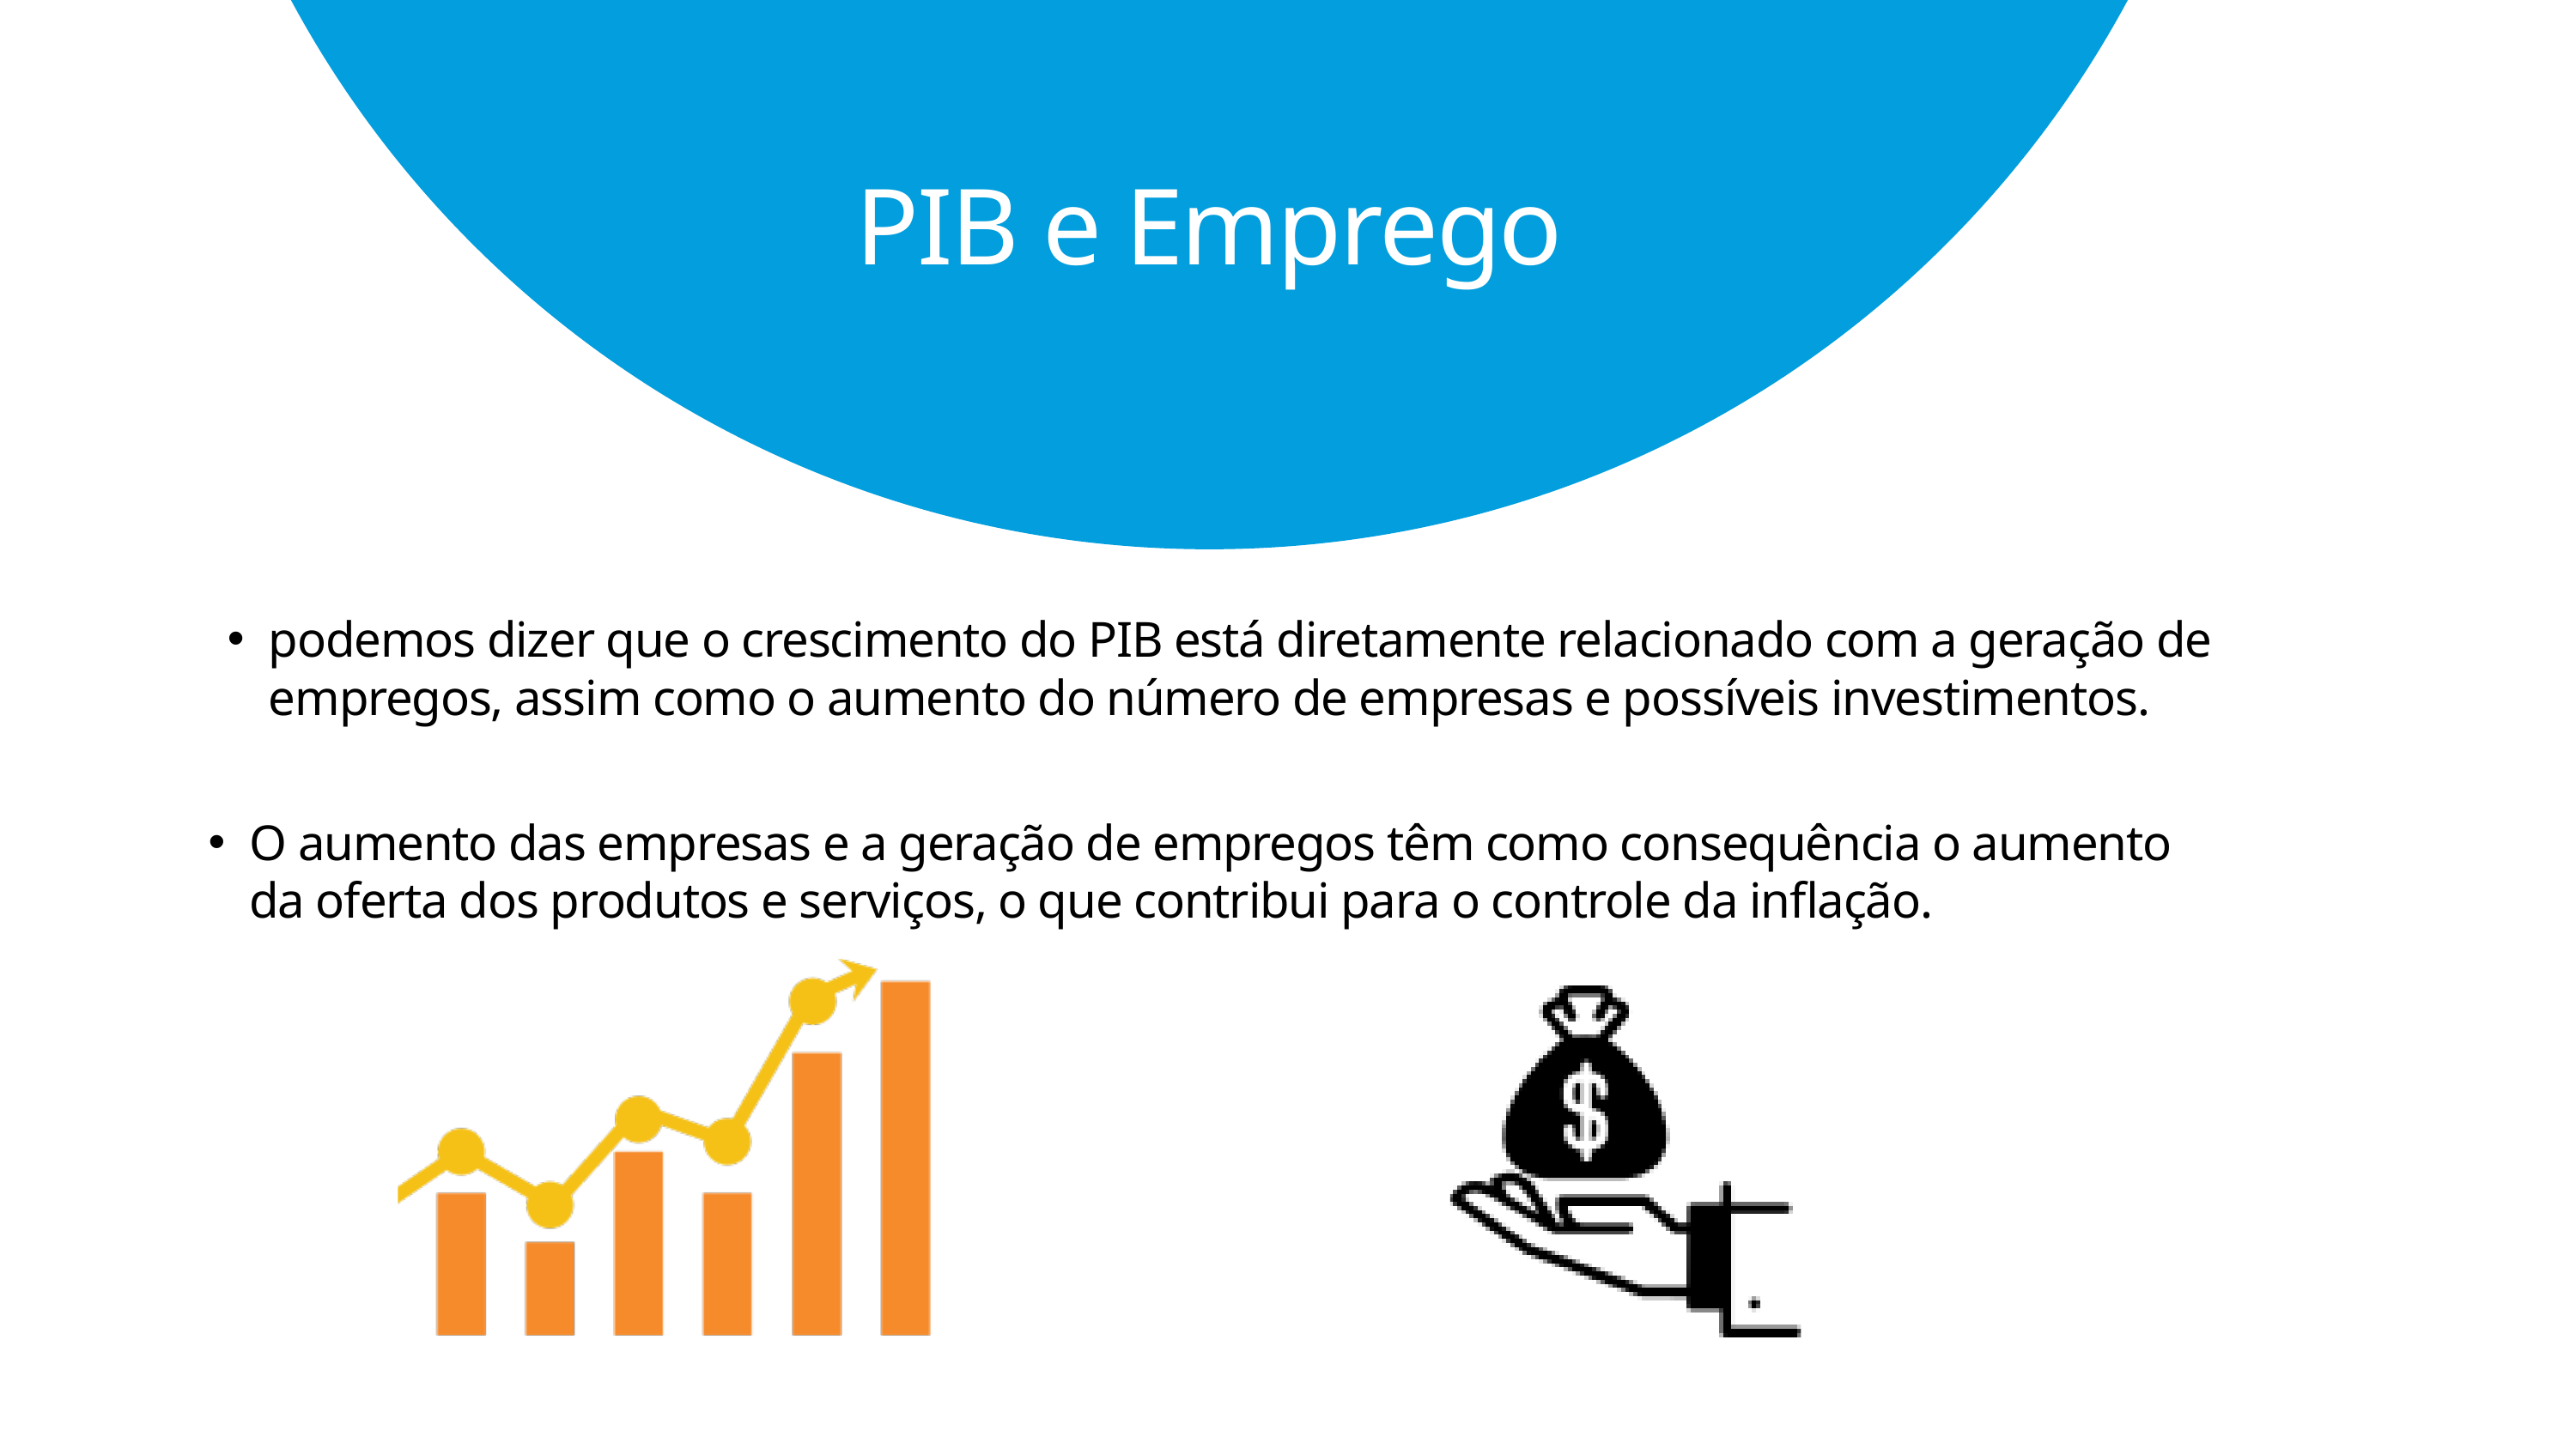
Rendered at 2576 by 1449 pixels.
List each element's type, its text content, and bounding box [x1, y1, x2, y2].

text_box O aumento das empresas e a geração de empregos têm como consequência o aumento da oferta dos produtos e serviços, o que contribui para o controle da inflação. [167, 811, 2214, 928]
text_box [167, 0, 2252, 550]
text_box [398, 959, 931, 1337]
text_box podemos dizer que o crescimento do PIB está diretamente relacionado com a geração de empregos, assim como o aumento do número de empresas e possíveis investimentos. [186, 609, 2233, 725]
text_box [1449, 985, 1801, 1337]
